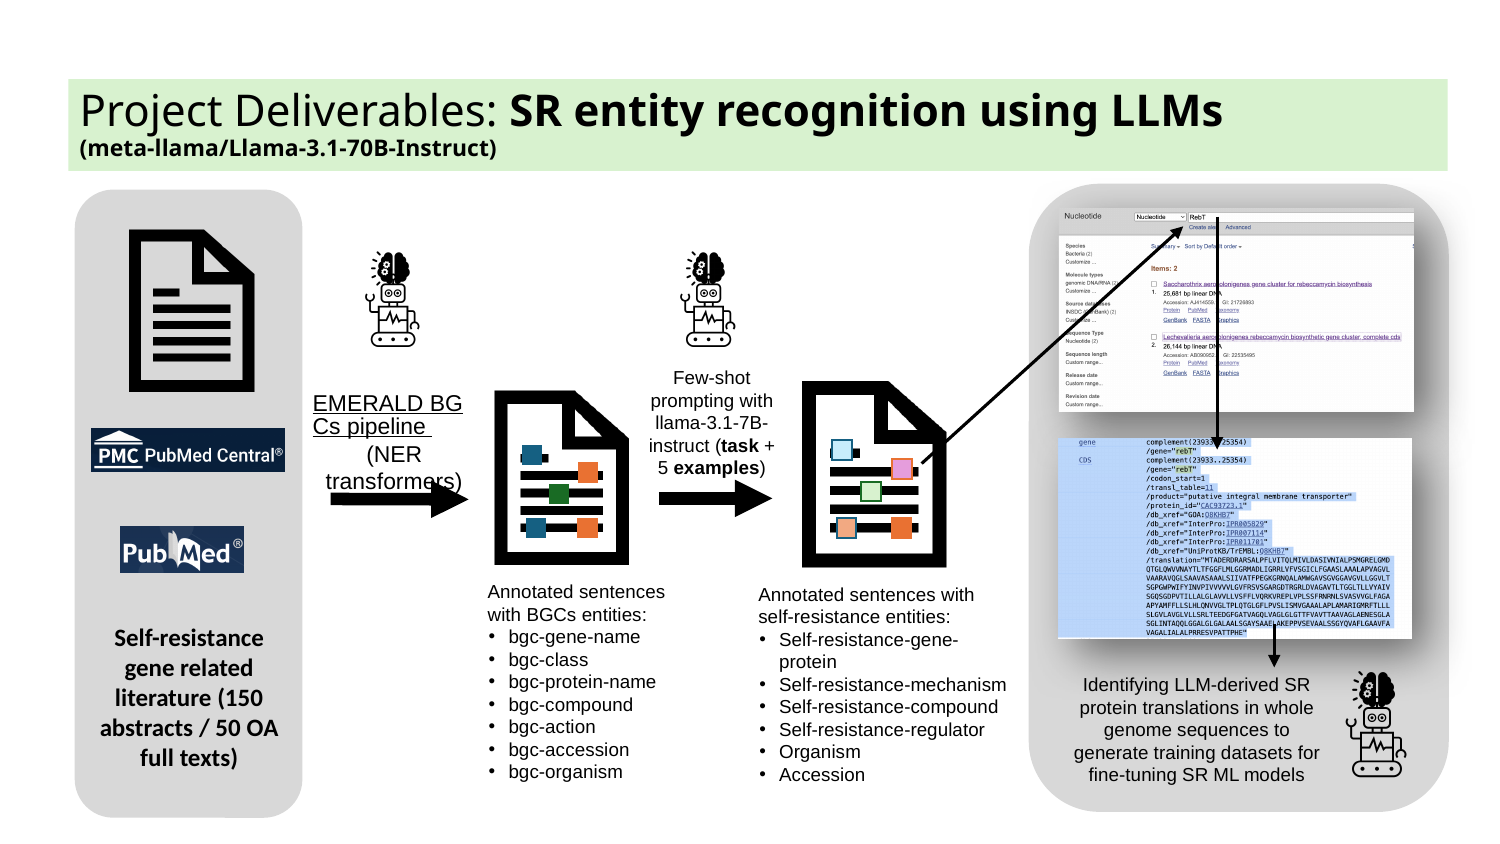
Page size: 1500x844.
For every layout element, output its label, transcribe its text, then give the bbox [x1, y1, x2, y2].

picture [1058, 438, 1412, 640]
picture [94, 213, 289, 408]
text_box [75, 190, 302, 613]
text_box Annotated sentences with BGCs entities: bgc-gene-name bgc-class bgc-protein-name bgc-compound bgc-action bgc-accession bgc-organism [476, 574, 684, 789]
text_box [457, 372, 667, 582]
text_box EMERALD BGCs pipeline (NER transformers) [301, 383, 452, 477]
text_box Self-resistance gene related literature (150 abstracts / 50 OA full texts) [73, 613, 305, 787]
text_box [1029, 472, 1448, 811]
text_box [1329, 664, 1425, 786]
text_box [921, 226, 1184, 464]
picture [120, 526, 244, 573]
picture [1058, 208, 1414, 412]
text_box [76, 787, 301, 817]
picture [91, 428, 286, 473]
text_box Annotated sentences with self-resistance entities: Self-resistance-gene-protein Self-resistance-mechanism Self-resistance-compound Self-resistance-regulator Organism Accession [747, 576, 1023, 791]
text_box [350, 245, 436, 355]
text_box Identifying LLM-derived SR protein translations in whole genome sequences to generate training datasets for fine-tuning SR ML models [1059, 667, 1328, 792]
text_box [761, 362, 986, 586]
text_box [1037, 184, 1410, 223]
title Project Deliverables: SR entity recognition using LLMs (meta-llama/Llama-3.1-70B-Instruct) [68, 79, 1448, 171]
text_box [665, 245, 752, 355]
text_box Few-shot prompting with llama-3.1-7B-instruct (task + 5 examples) [630, 360, 762, 485]
